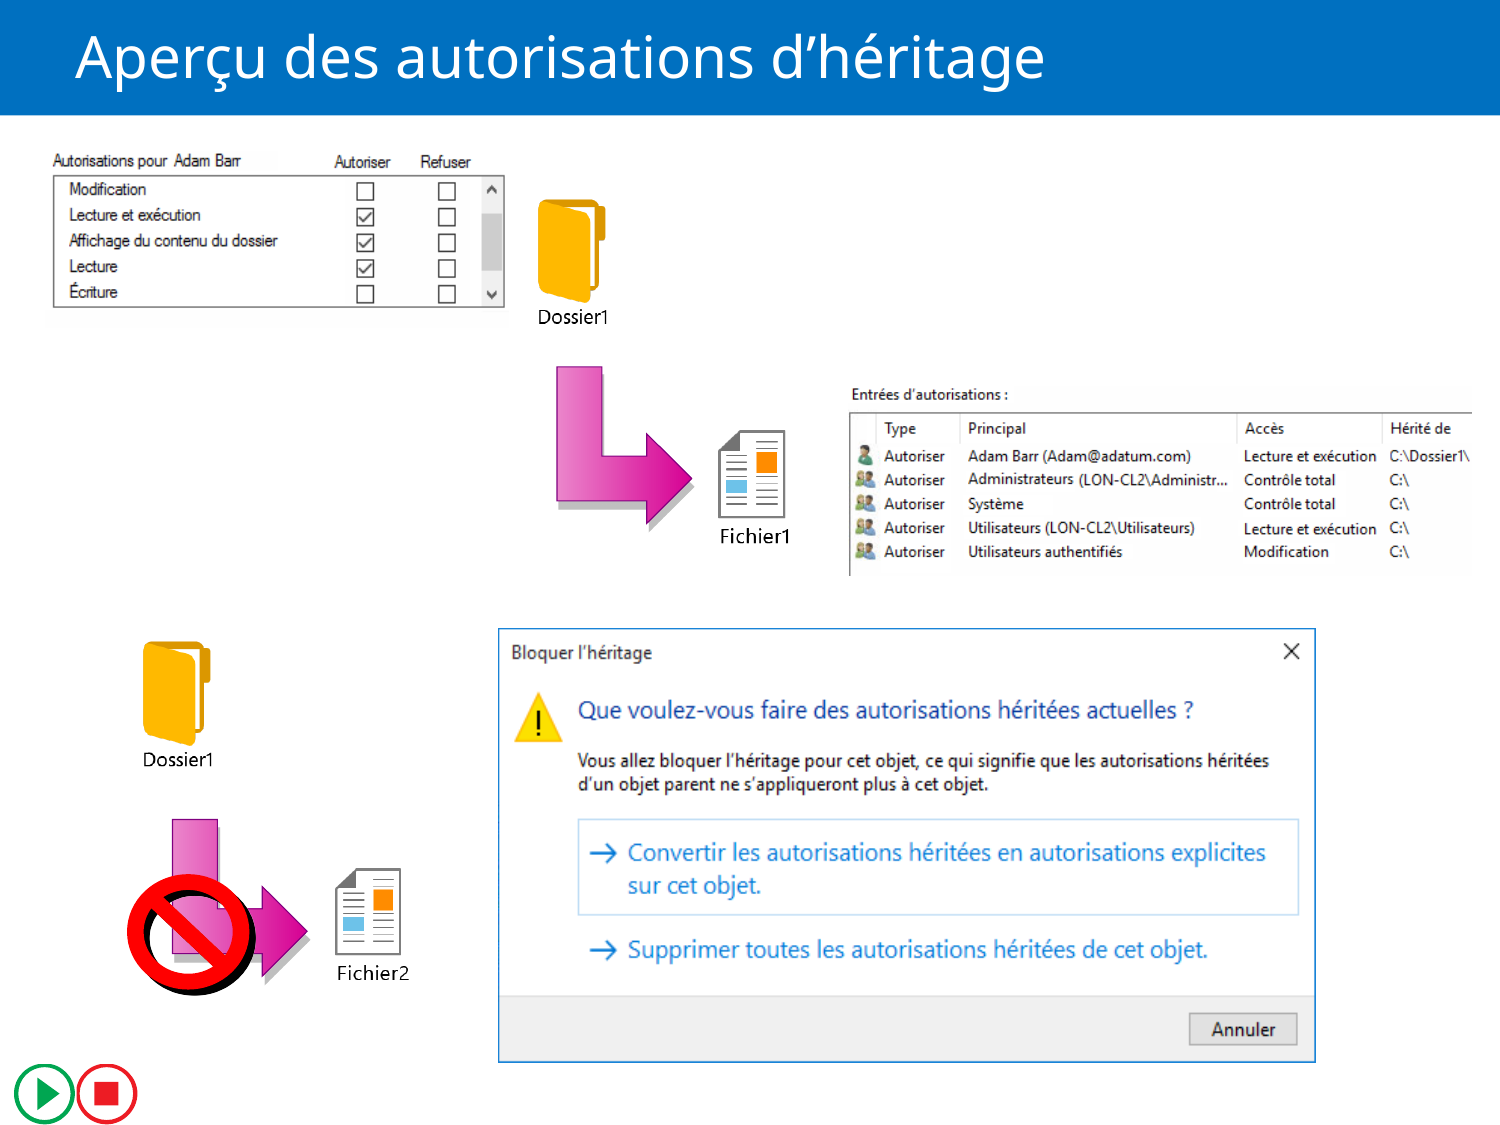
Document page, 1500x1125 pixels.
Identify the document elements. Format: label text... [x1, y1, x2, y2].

picture [717, 430, 830, 559]
picture [498, 628, 1317, 1064]
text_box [136, 641, 446, 995]
picture [848, 386, 1472, 576]
text_box [557, 366, 692, 524]
text_box [127, 913, 131, 951]
picture [45, 151, 509, 329]
picture [530, 199, 635, 338]
picture [13, 1063, 138, 1125]
title Aperçu des autorisations d’héritage [75, 0, 1351, 122]
